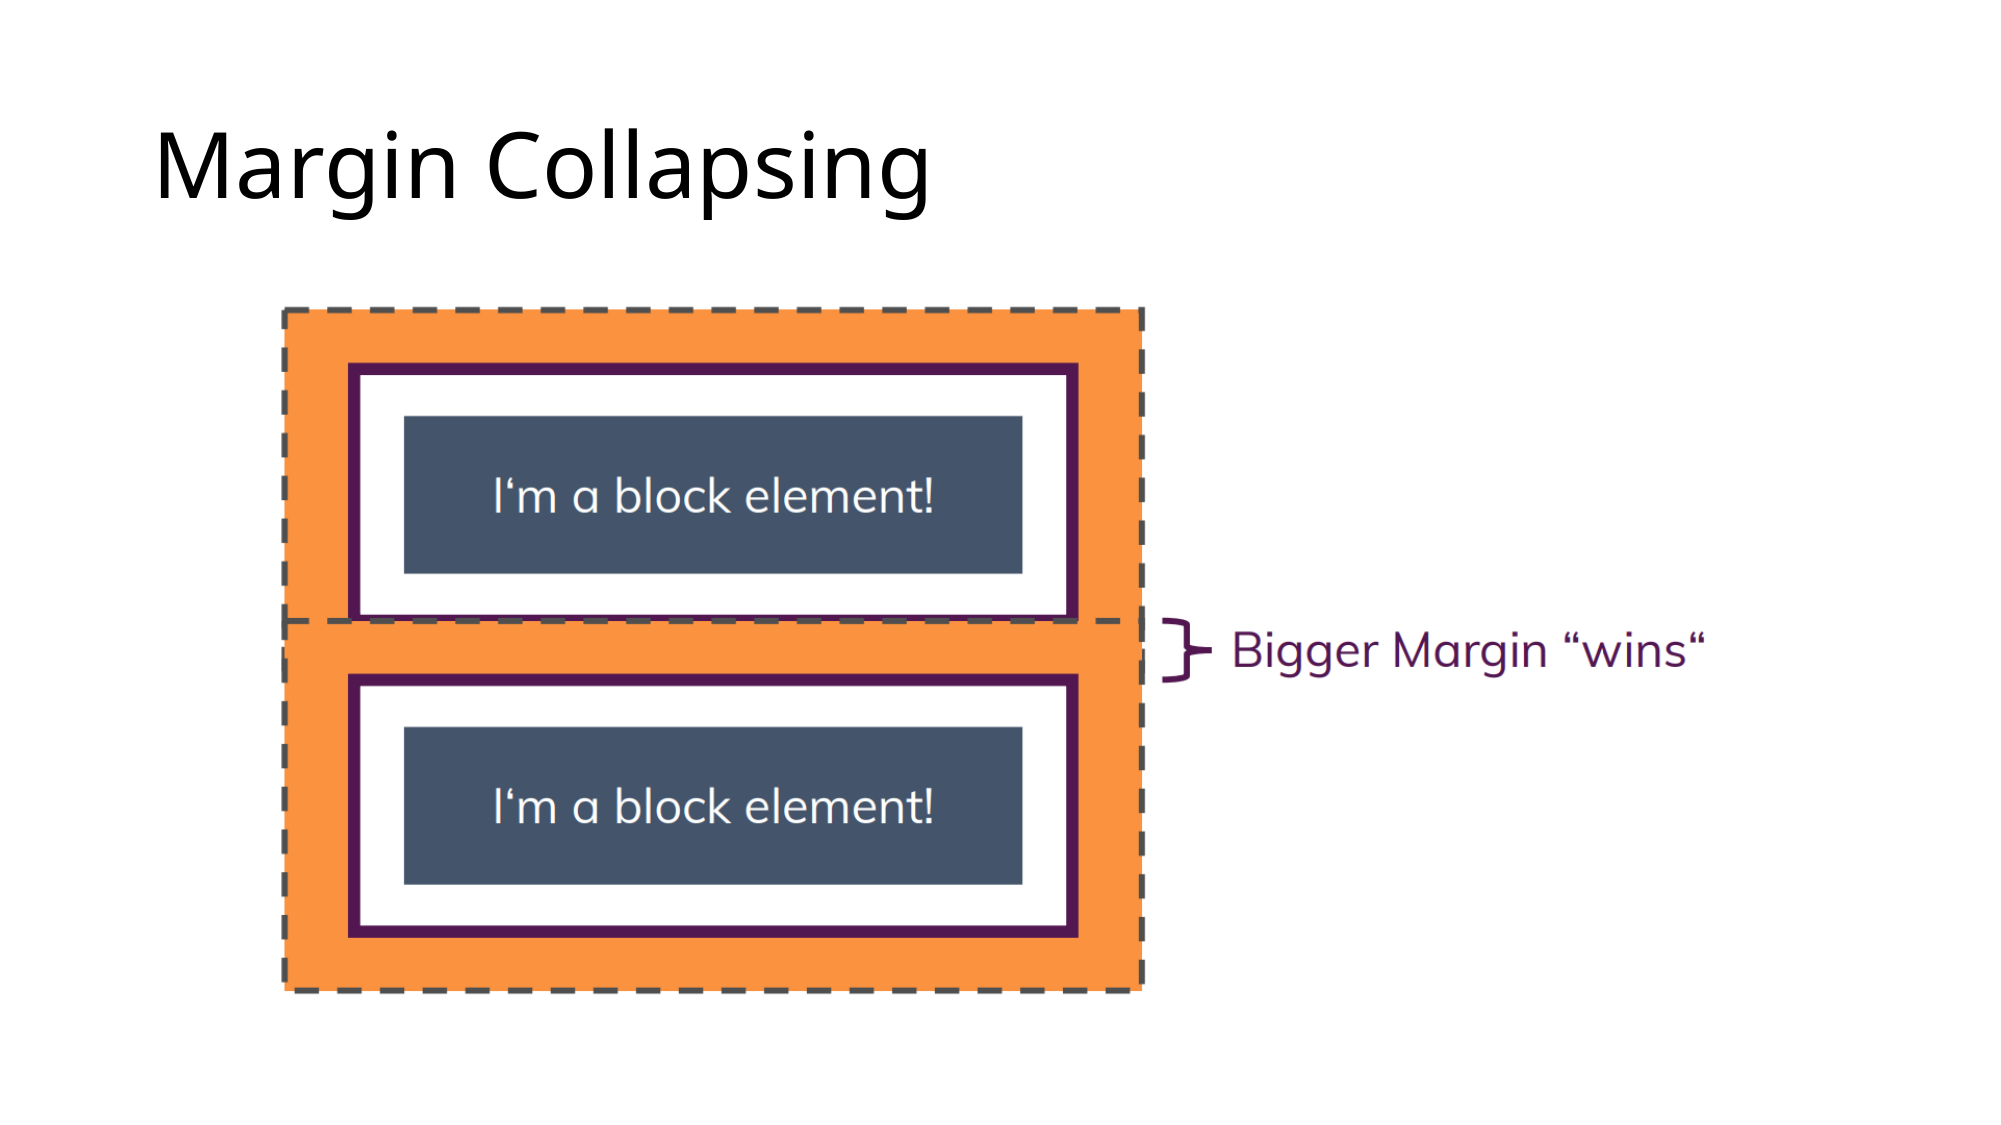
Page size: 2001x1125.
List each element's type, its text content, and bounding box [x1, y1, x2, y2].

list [272, 299, 1728, 1014]
title Margin Collapsing [137, 59, 1863, 278]
